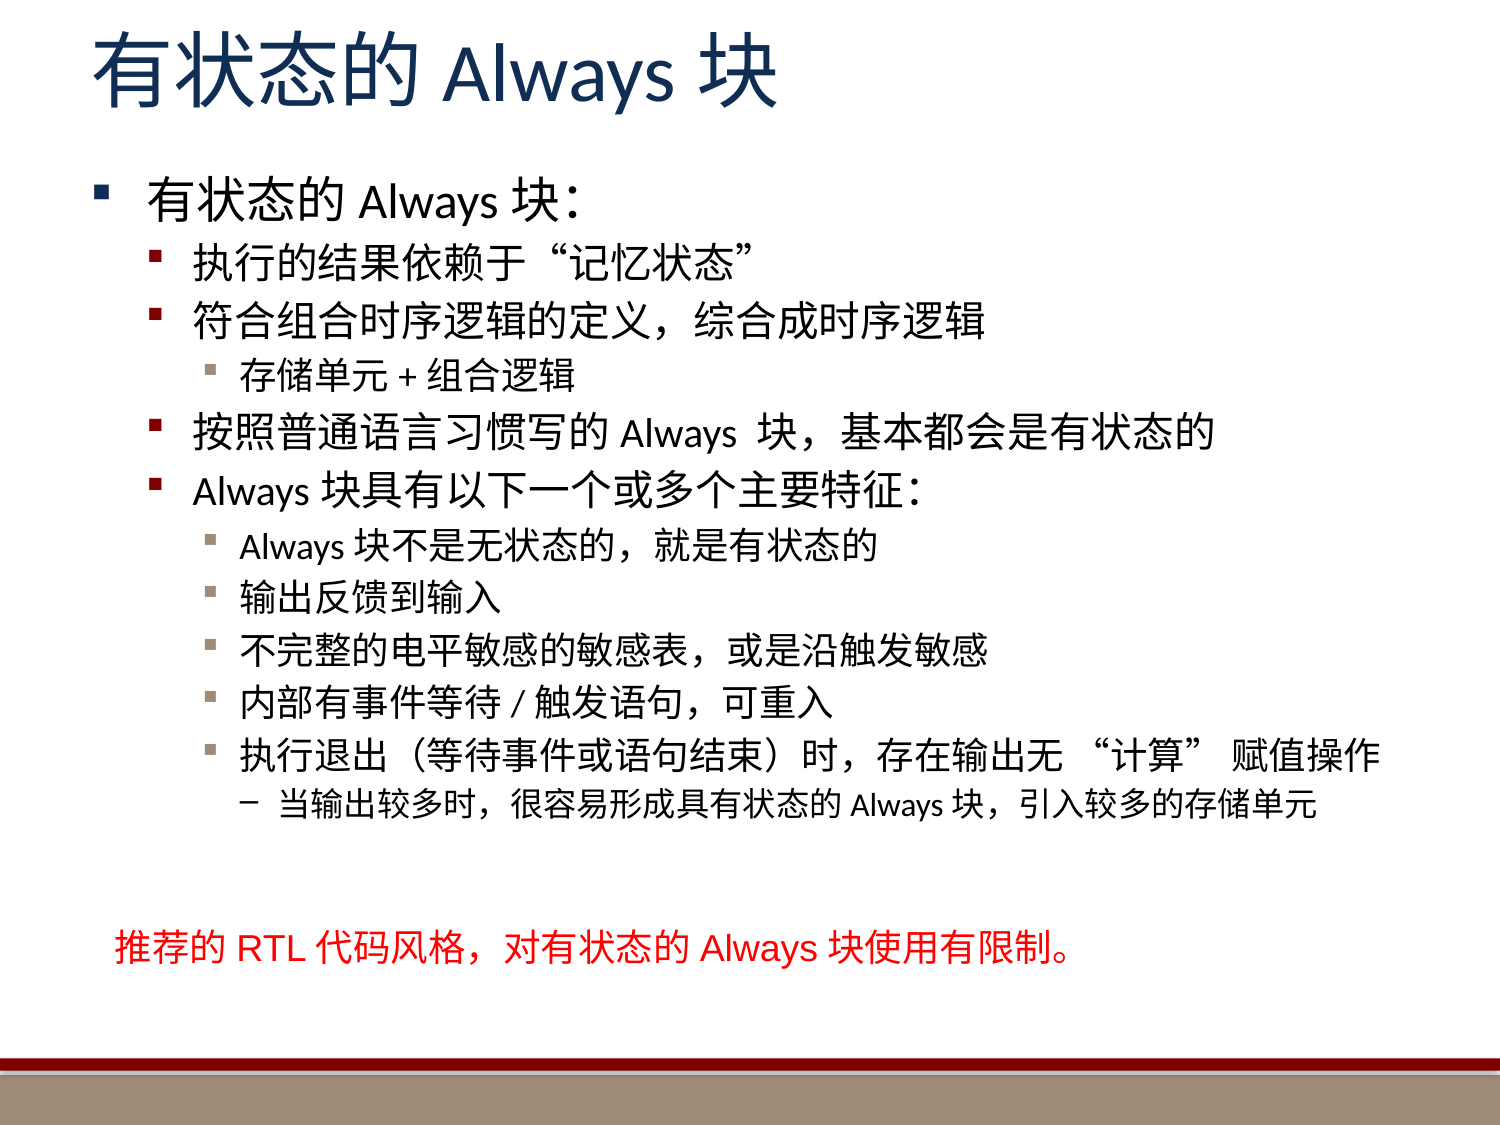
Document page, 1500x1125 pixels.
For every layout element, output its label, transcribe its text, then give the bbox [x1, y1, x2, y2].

title 有状态的Always块 [74, 0, 1426, 138]
list 有状态的Always块： 执行的结果依赖于“记忆状态” 符合组合时序逻辑的定义，综合成时序逻辑 存储单元+组合逻辑 按照普通语言习惯写的Always 块，基本都会是有状态的 Always块具有以下一个或多个主要特征： Always块不是无状态的，就是有状态的 输出反馈到输入 不完整的电平敏感的敏感表，或是沿触发敏感 内部有事件等待/触发语句，可重入 执行退出（等待事件或语句结束）时，存在输出无 “计算” 赋值操作 当输出较多时，很容易形成具有状态的Always块，引入较多的存储单元 [74, 160, 1426, 1036]
text_box 推荐的RTL代码风格，对有状态的Always块使用有限制。 [100, 916, 1199, 977]
